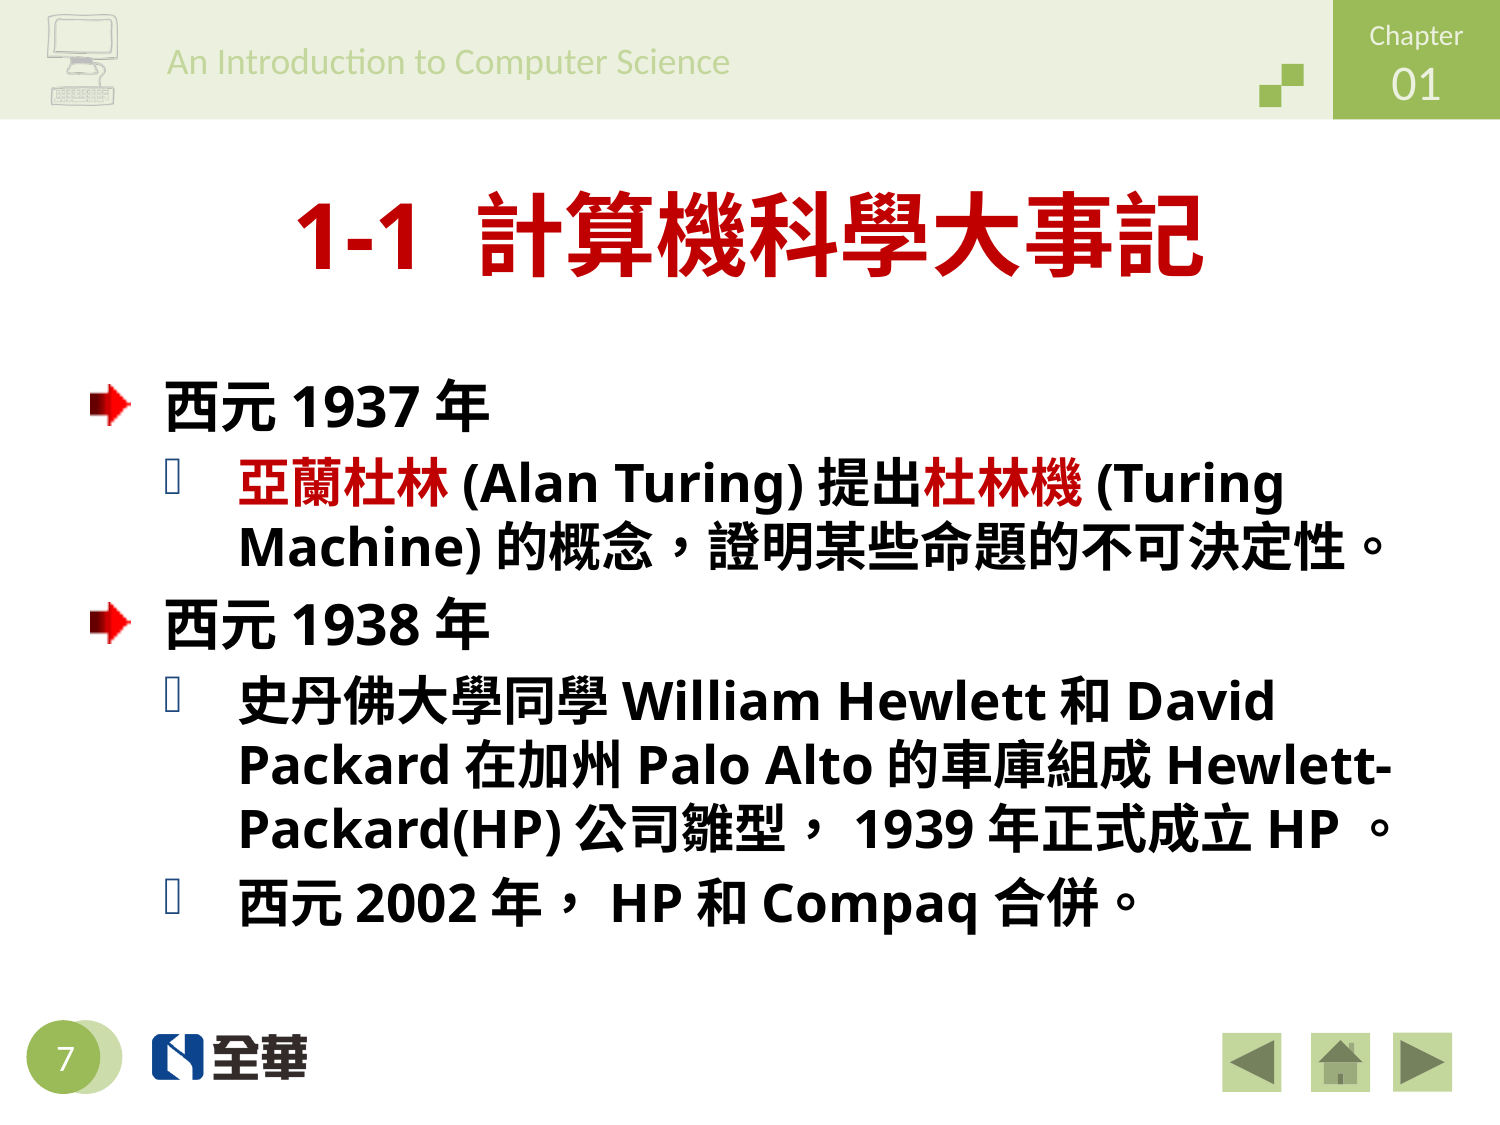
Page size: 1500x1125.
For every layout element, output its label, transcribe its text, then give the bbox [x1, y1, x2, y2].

title 1-1 計算機科學大事記 [75, 138, 1425, 327]
picture [47, 14, 118, 106]
picture [152, 1034, 307, 1080]
picture [90, 602, 131, 644]
list 西元1937年 亞蘭杜林(Alan Turing)提出杜林機(Turing Machine)的概念，證明某些命題的不可決定性。 西元1938年 史丹佛大學同學William Hewlett和David Packard在加州Palo Alto的車庫組成Hewlett-Packard(HP)公司雛型，1939年正式成立HP。 西元2002年，HP和Compaq合併。 [75, 363, 1425, 1005]
picture [90, 384, 131, 426]
